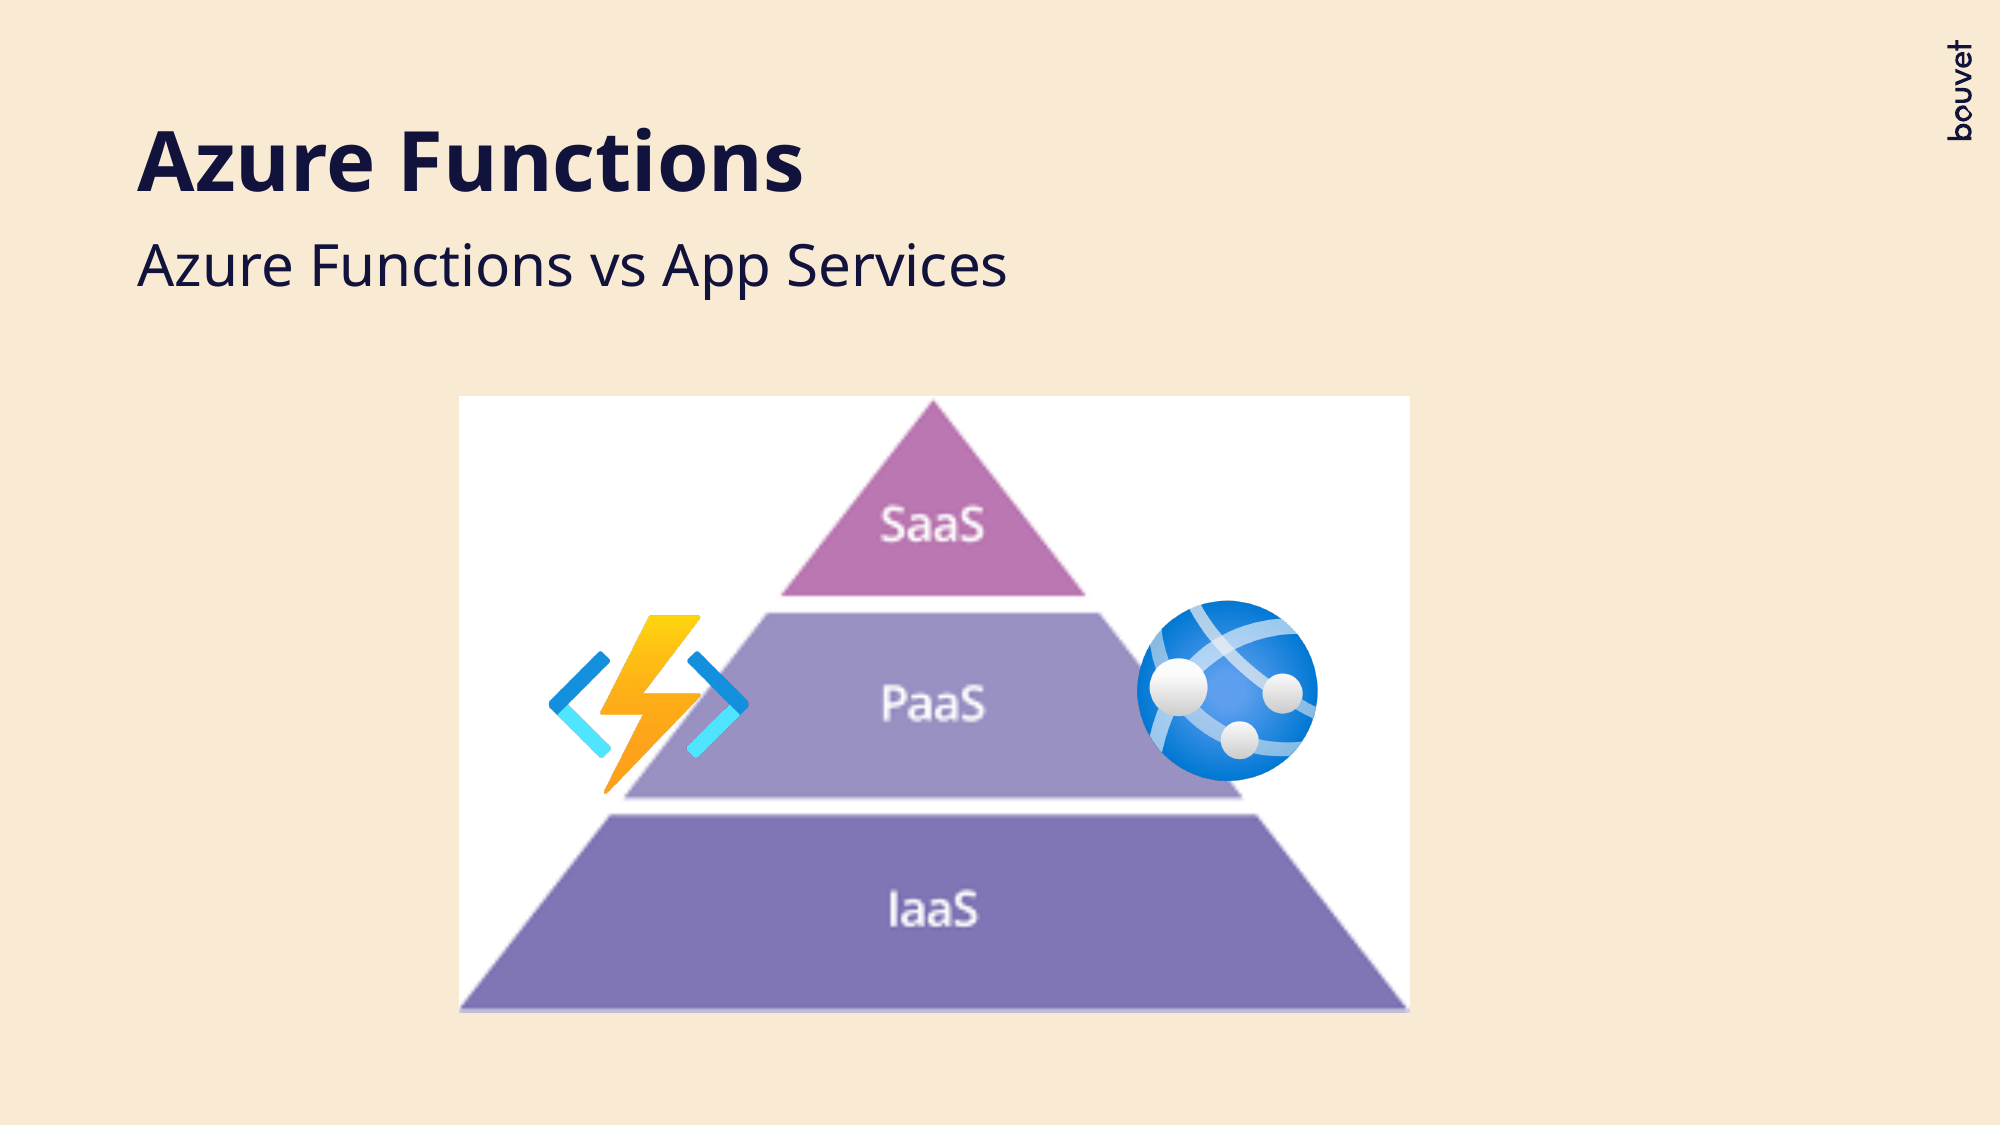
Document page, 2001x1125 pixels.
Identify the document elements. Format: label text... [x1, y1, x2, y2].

title Azure Functions [137, 119, 1863, 214]
list Azure Functions vs App Services [137, 214, 1863, 314]
picture [459, 396, 1410, 1013]
